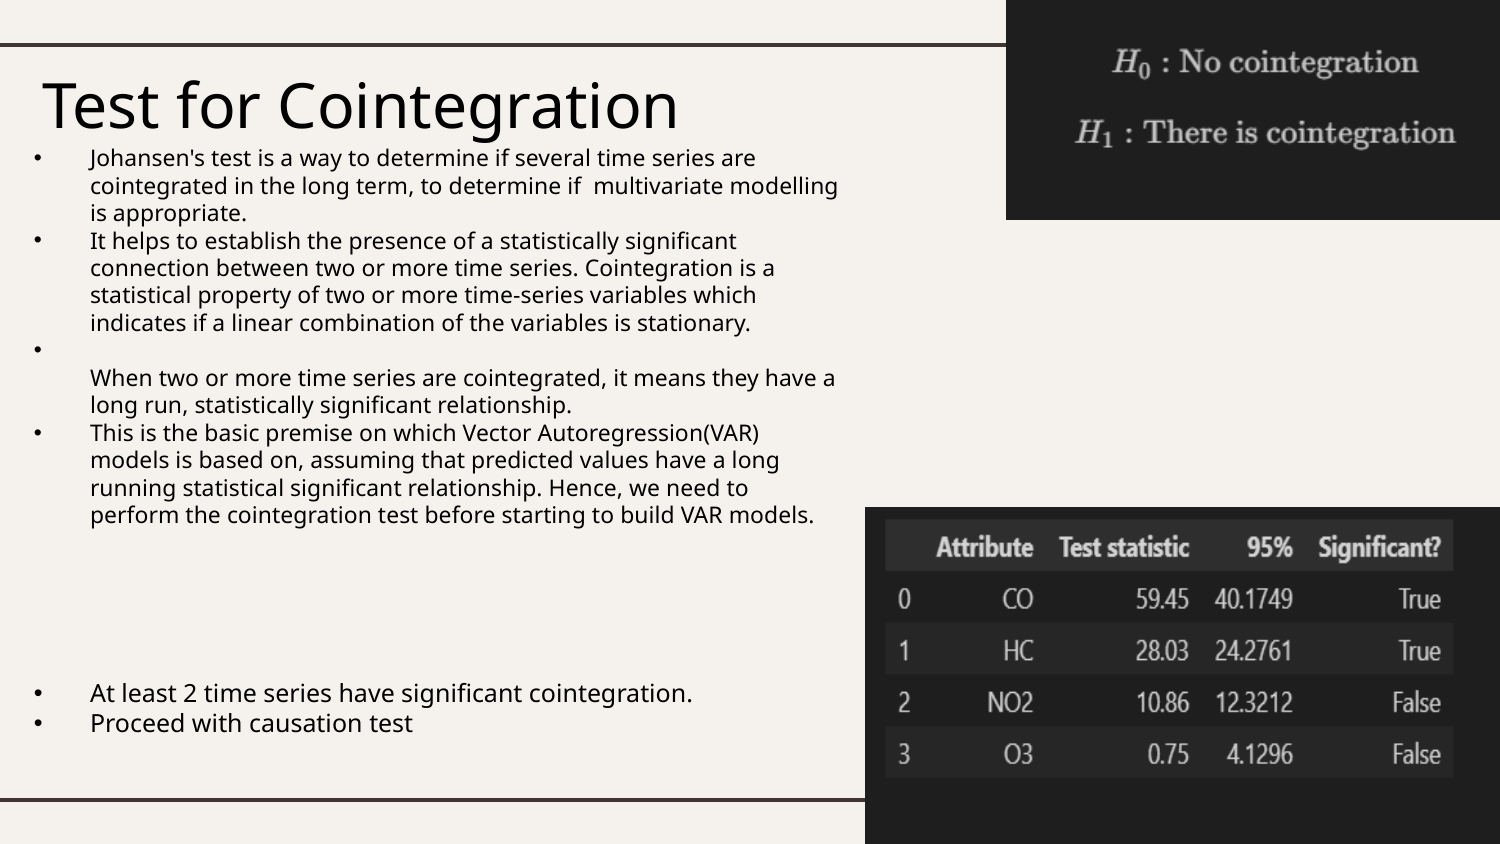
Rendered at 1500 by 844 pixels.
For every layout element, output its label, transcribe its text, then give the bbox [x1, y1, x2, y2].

subtitle Johansen's test is a way to determine if several time series are cointegrated in the long term, to determine if multivariate modelling is appropriate. It helps to establish the presence of a statistically significant connection between two or more time series. Cointegration is a statistical property of two or more time-series variables which indicates if a linear combination of the variables is stationary. When two or more time series are cointegrated, it means they have a long run, statistically significant relationship. This is the basic premise on which Vector Autoregression(VAR) models is based on, assuming that predicted values have a long running statistical significant relationship. Hence, we need to perform the cointegration test before starting to build VAR models. At least 2 time series have significant cointegration. Proceed with causation test [0, 128, 856, 594]
picture [865, 507, 1500, 844]
picture [1006, 0, 1500, 220]
title Test for Cointegration [27, 67, 1001, 139]
